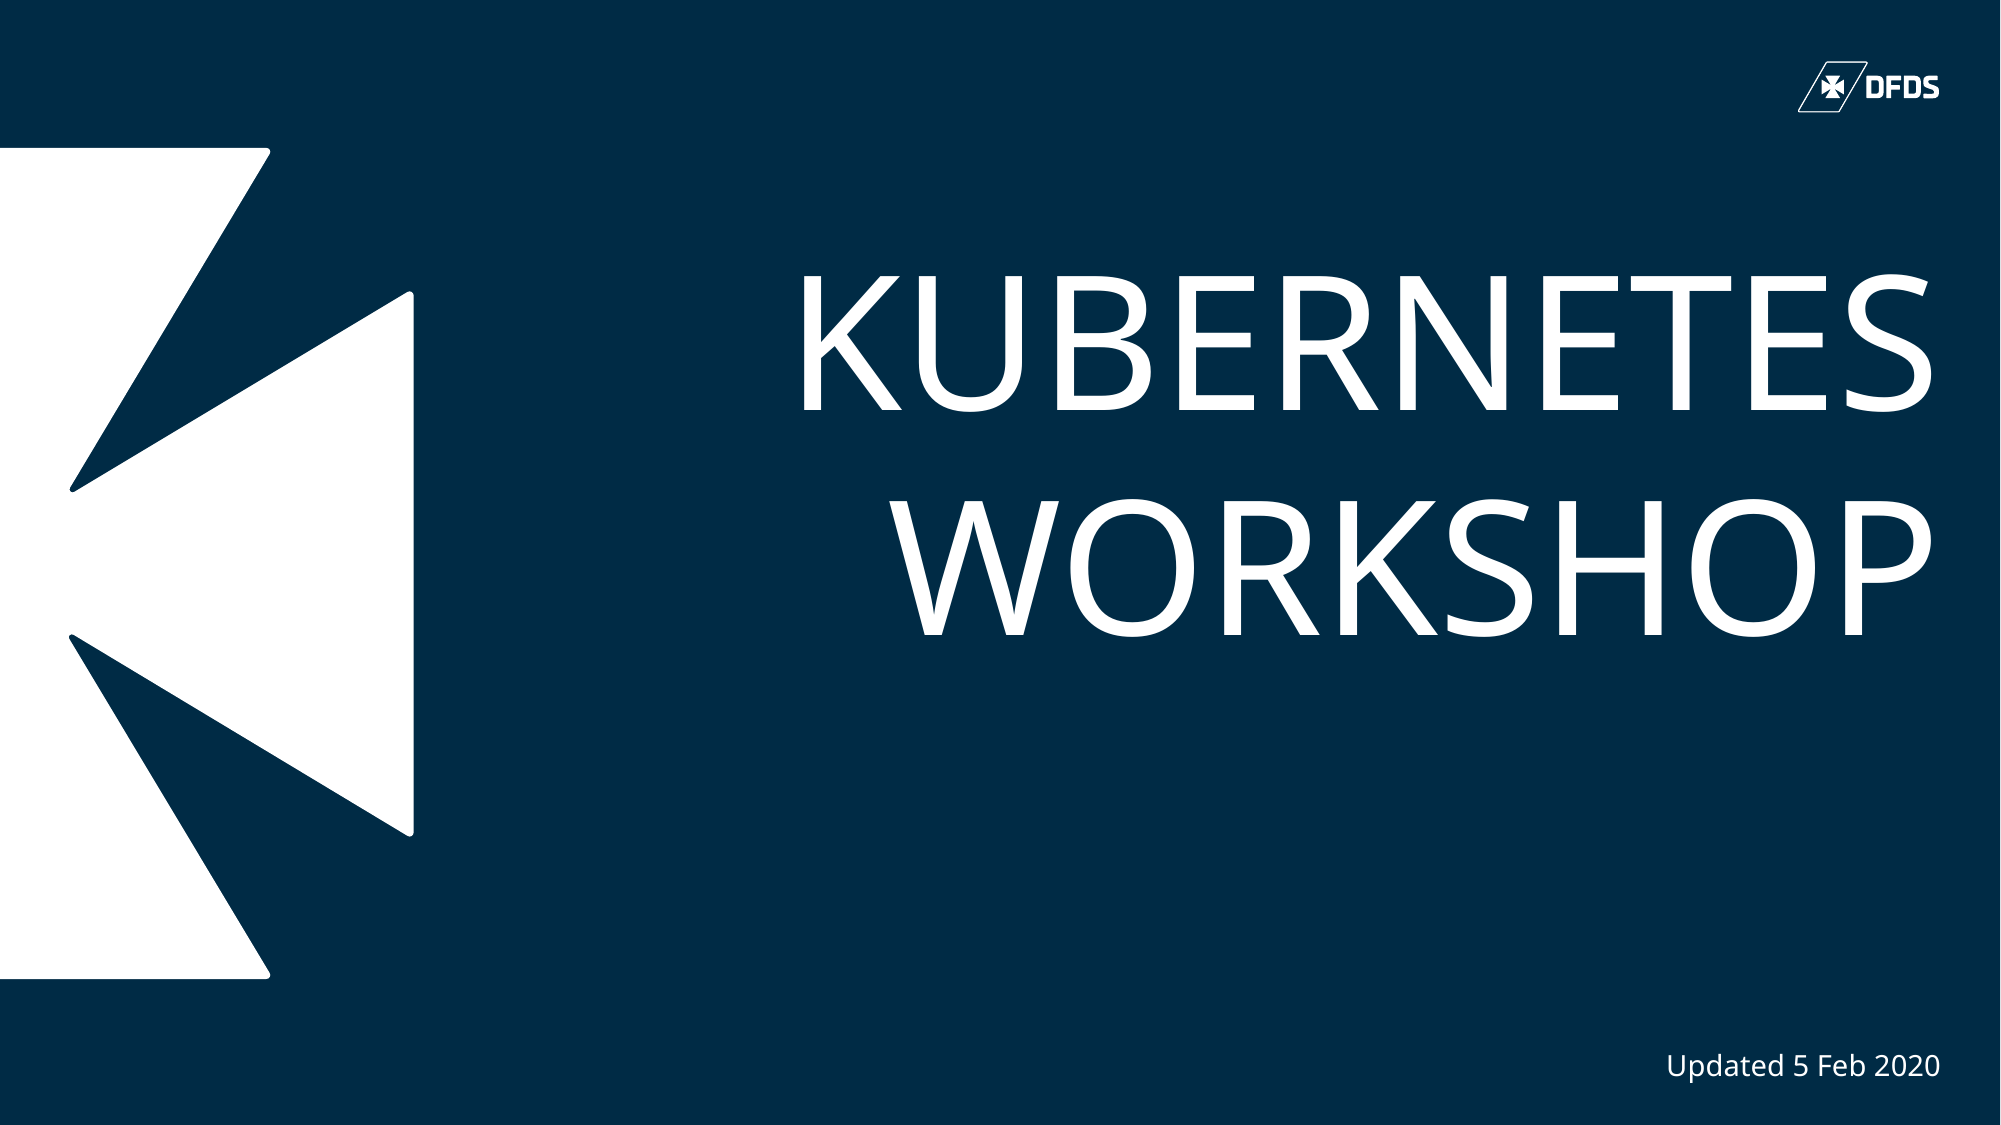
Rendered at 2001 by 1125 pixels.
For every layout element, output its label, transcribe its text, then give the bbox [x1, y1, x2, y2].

title Kubernetes workshop Updated 5 Feb 2020 [456, 222, 1942, 921]
